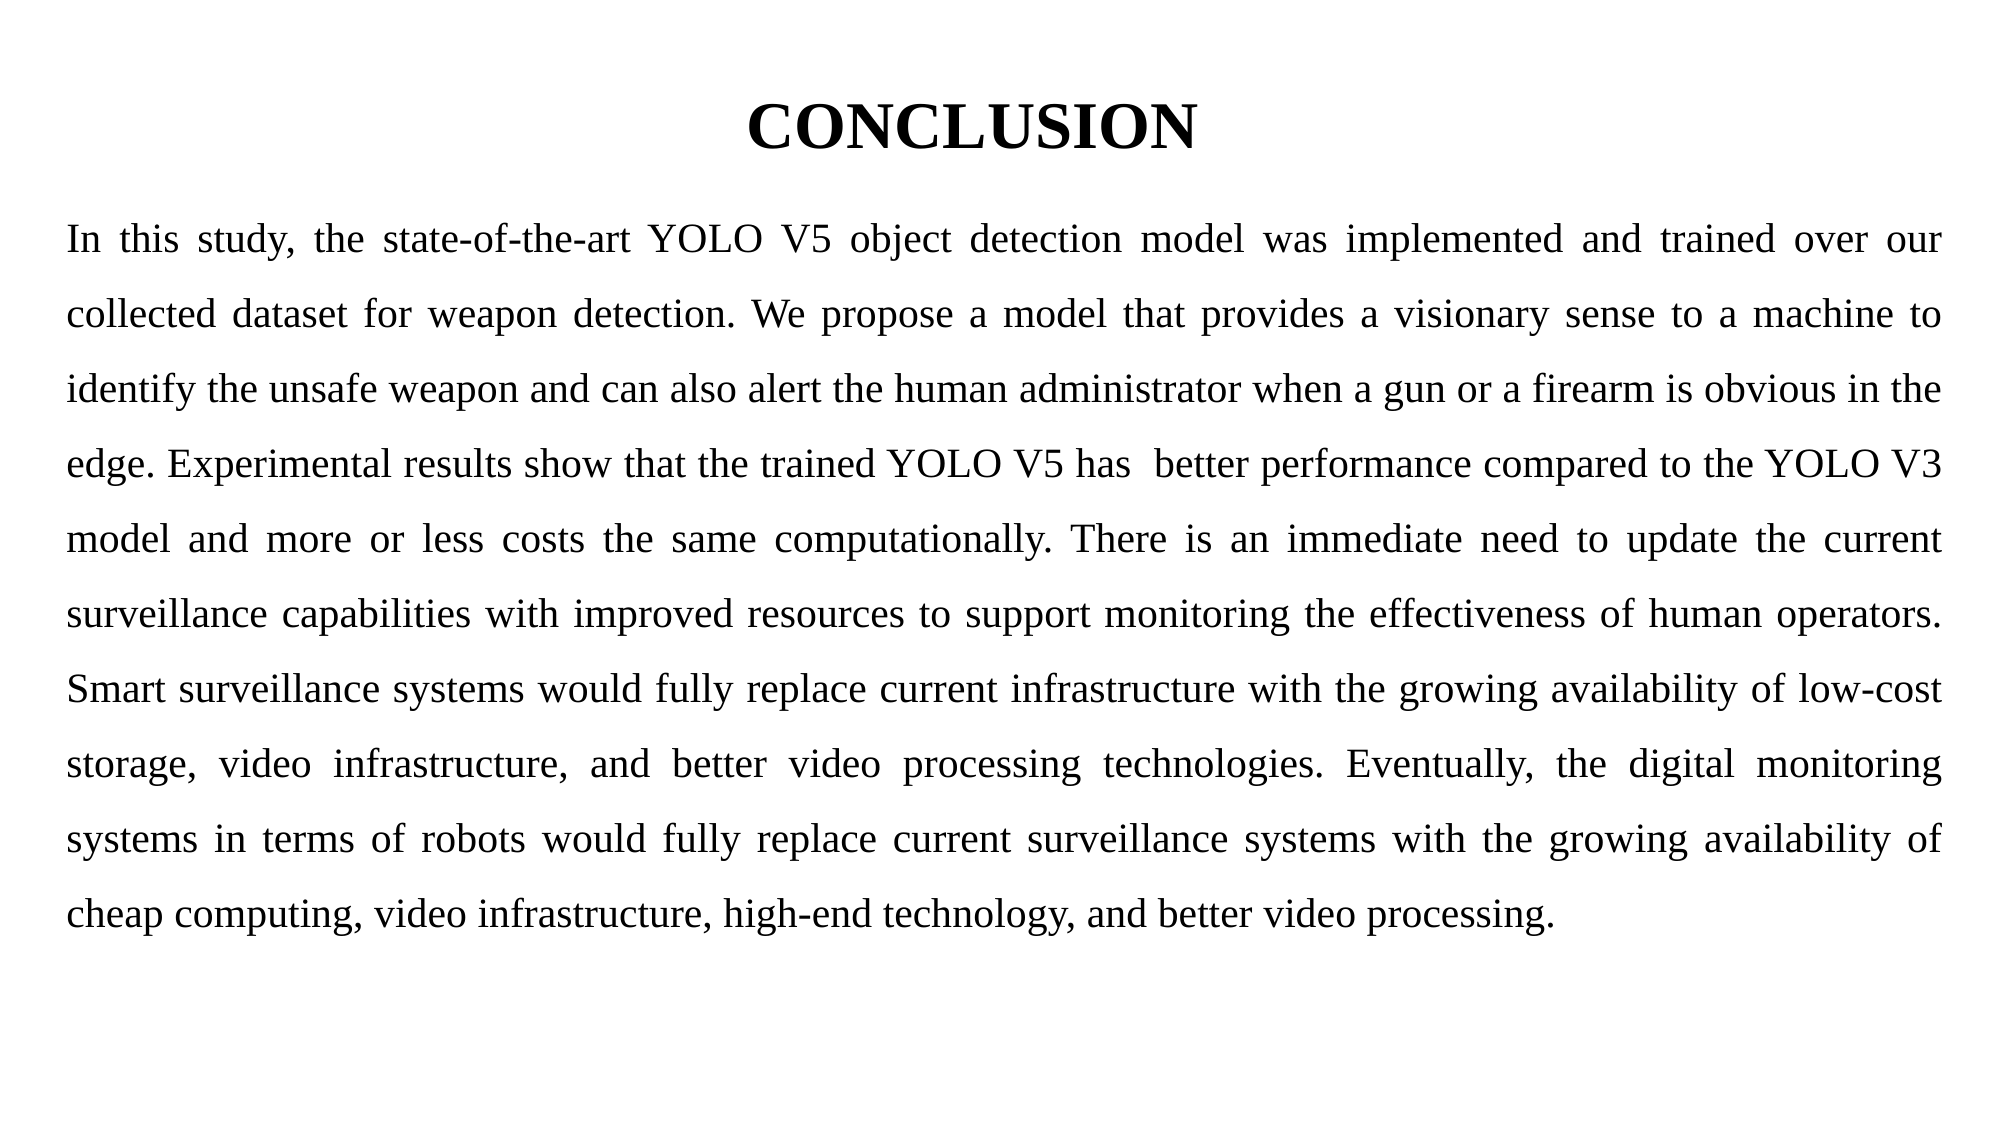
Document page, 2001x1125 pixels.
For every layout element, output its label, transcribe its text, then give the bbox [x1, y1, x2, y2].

list In this study, the state-of-the-art YOLO V5 object detection model was implemented and trained over our collected dataset for weapon detection. We propose a model that provides a visionary sense to a machine to identify the unsafe weapon and can also alert the human administrator when a gun or a firearm is obvious in the edge. Experimental results show that the trained YOLO V5 has better performance compared to the YOLO V3 model and more or less costs the same computationally. There is an immediate need to update the current surveillance capabilities with improved resources to support monitoring the effectiveness of human operators. Smart surveillance systems would fully replace current infrastructure with the growing availability of low-cost storage, video infrastructure, and better video processing technologies. Eventually, the digital monitoring systems in terms of robots would fully replace current surveillance systems with the growing availability of cheap computing, video infrastructure, high-end technology, and better video processing. [51, 178, 1960, 1088]
title CONCLUSION [137, 59, 1863, 178]
